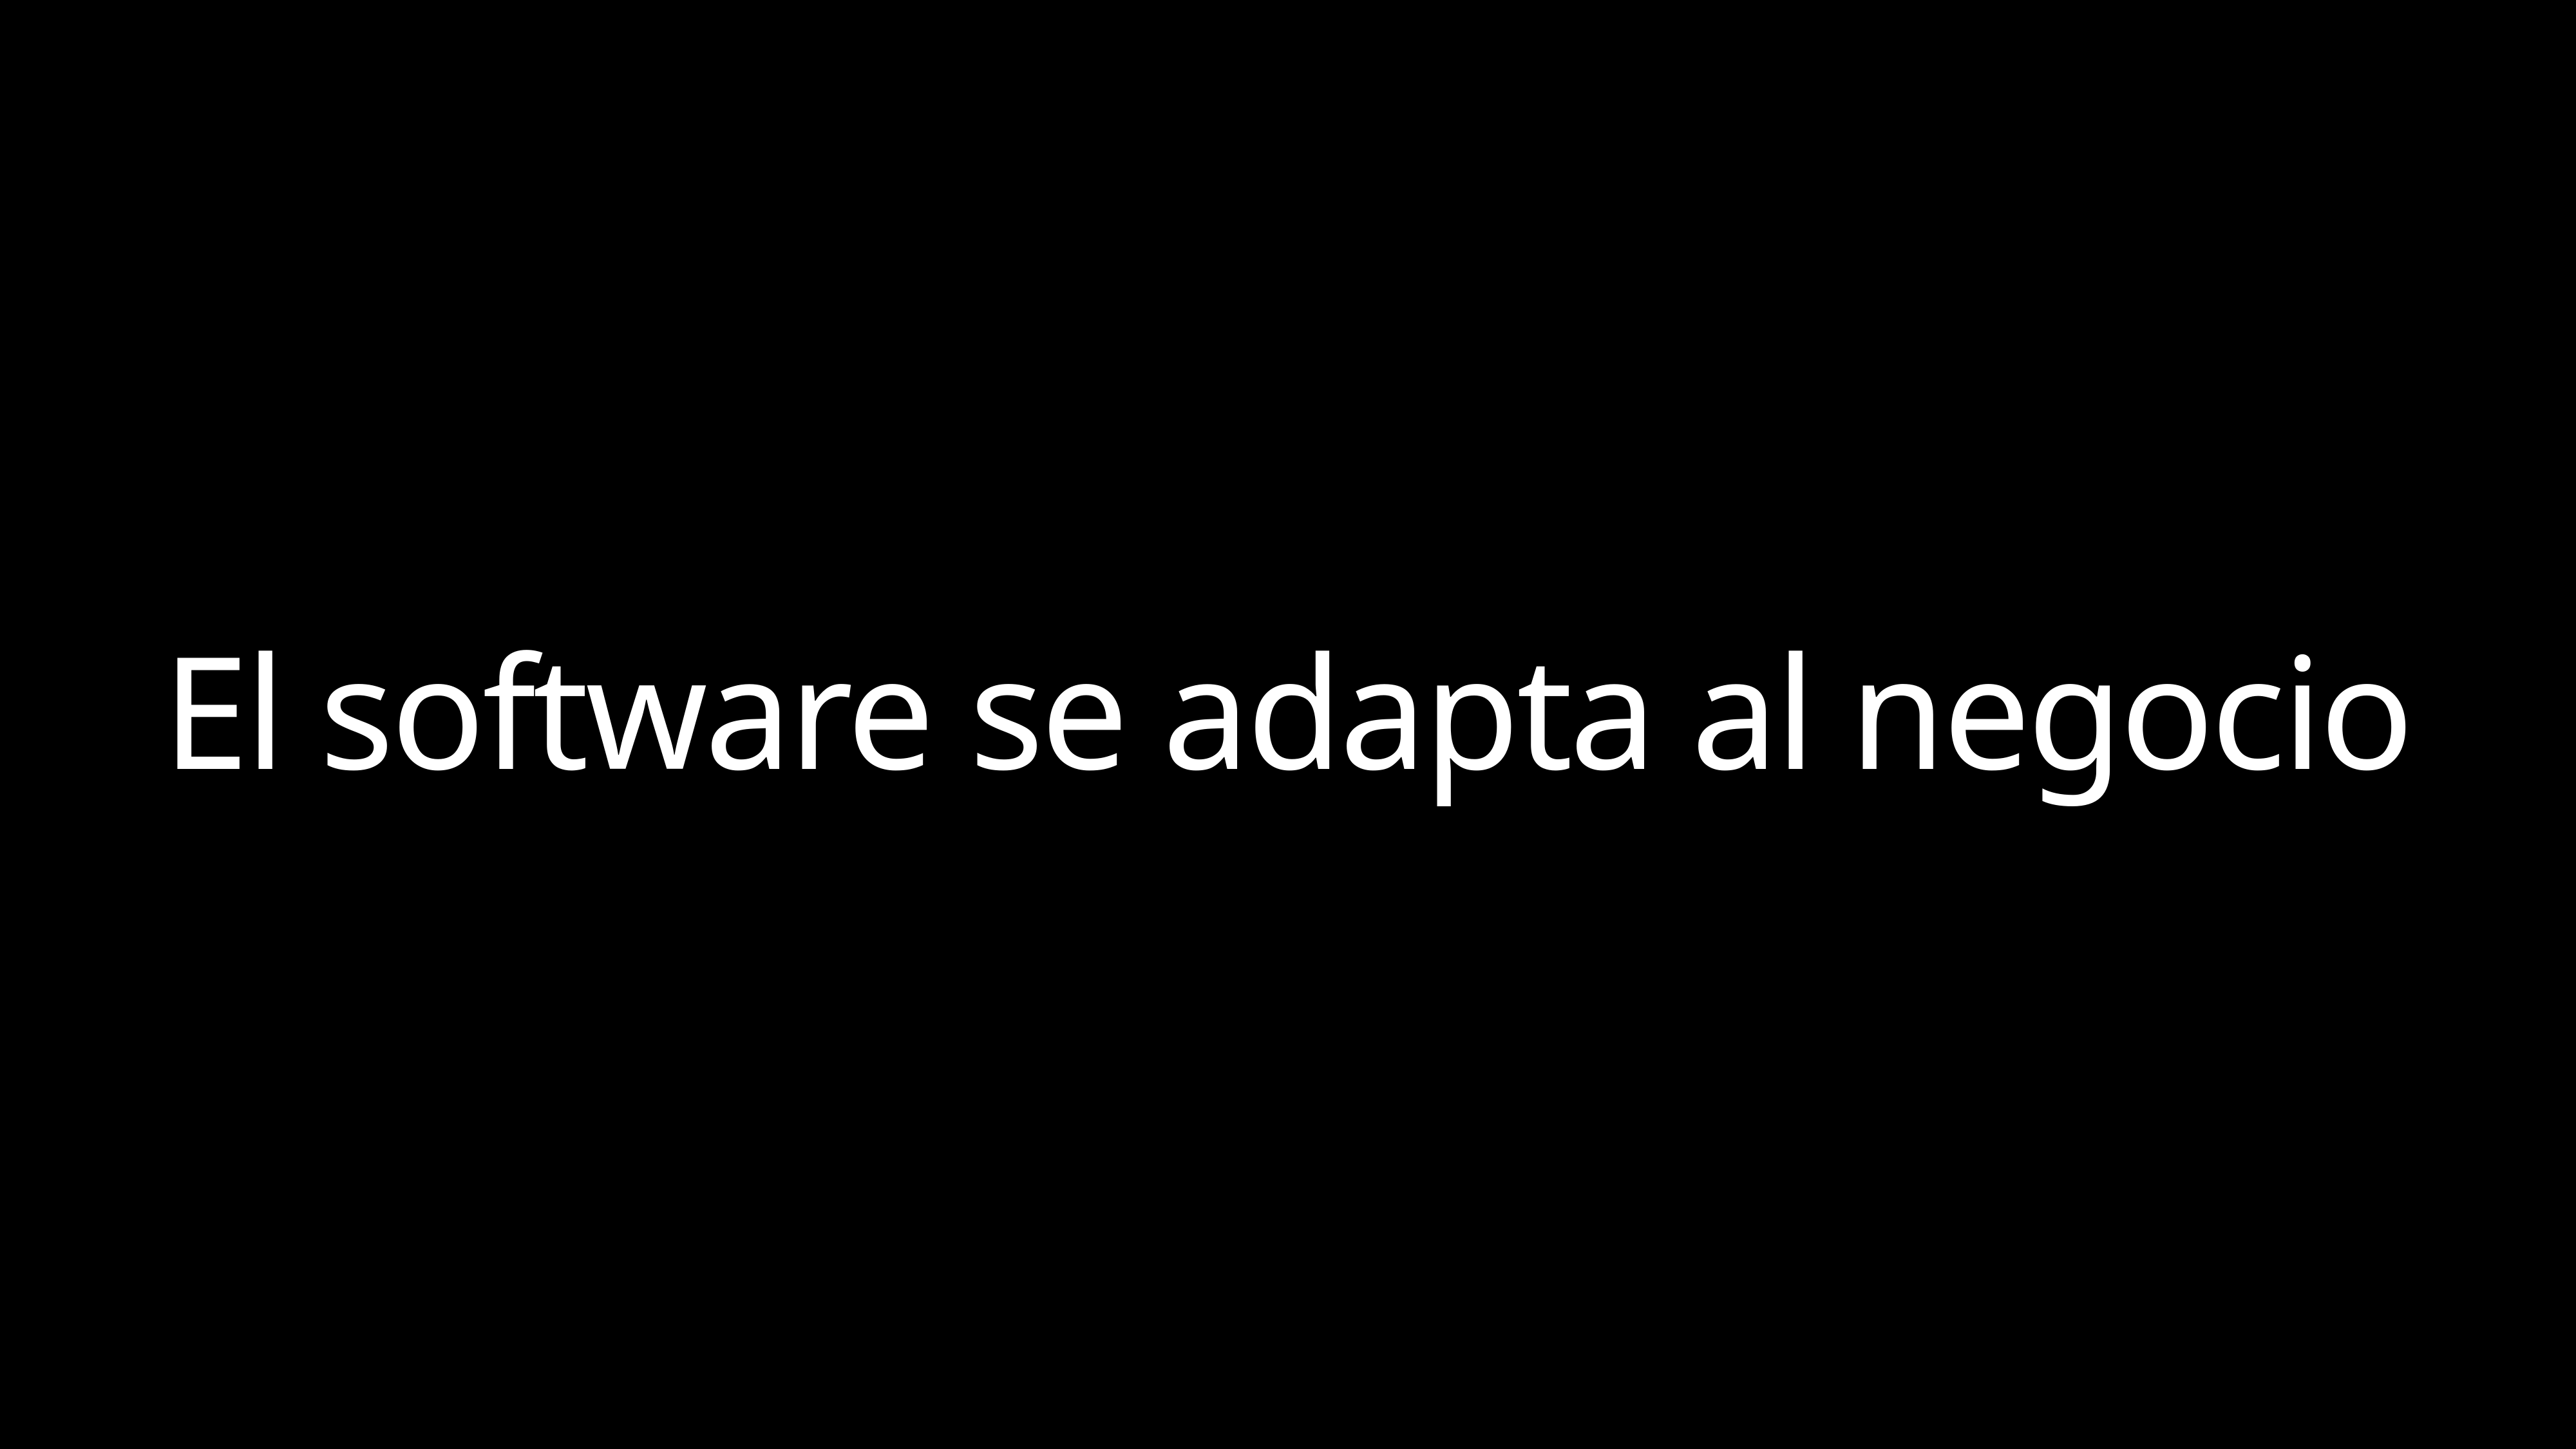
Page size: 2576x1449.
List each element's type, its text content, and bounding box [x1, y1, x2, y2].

list El software se adapta al negocio [127, 519, 2449, 930]
